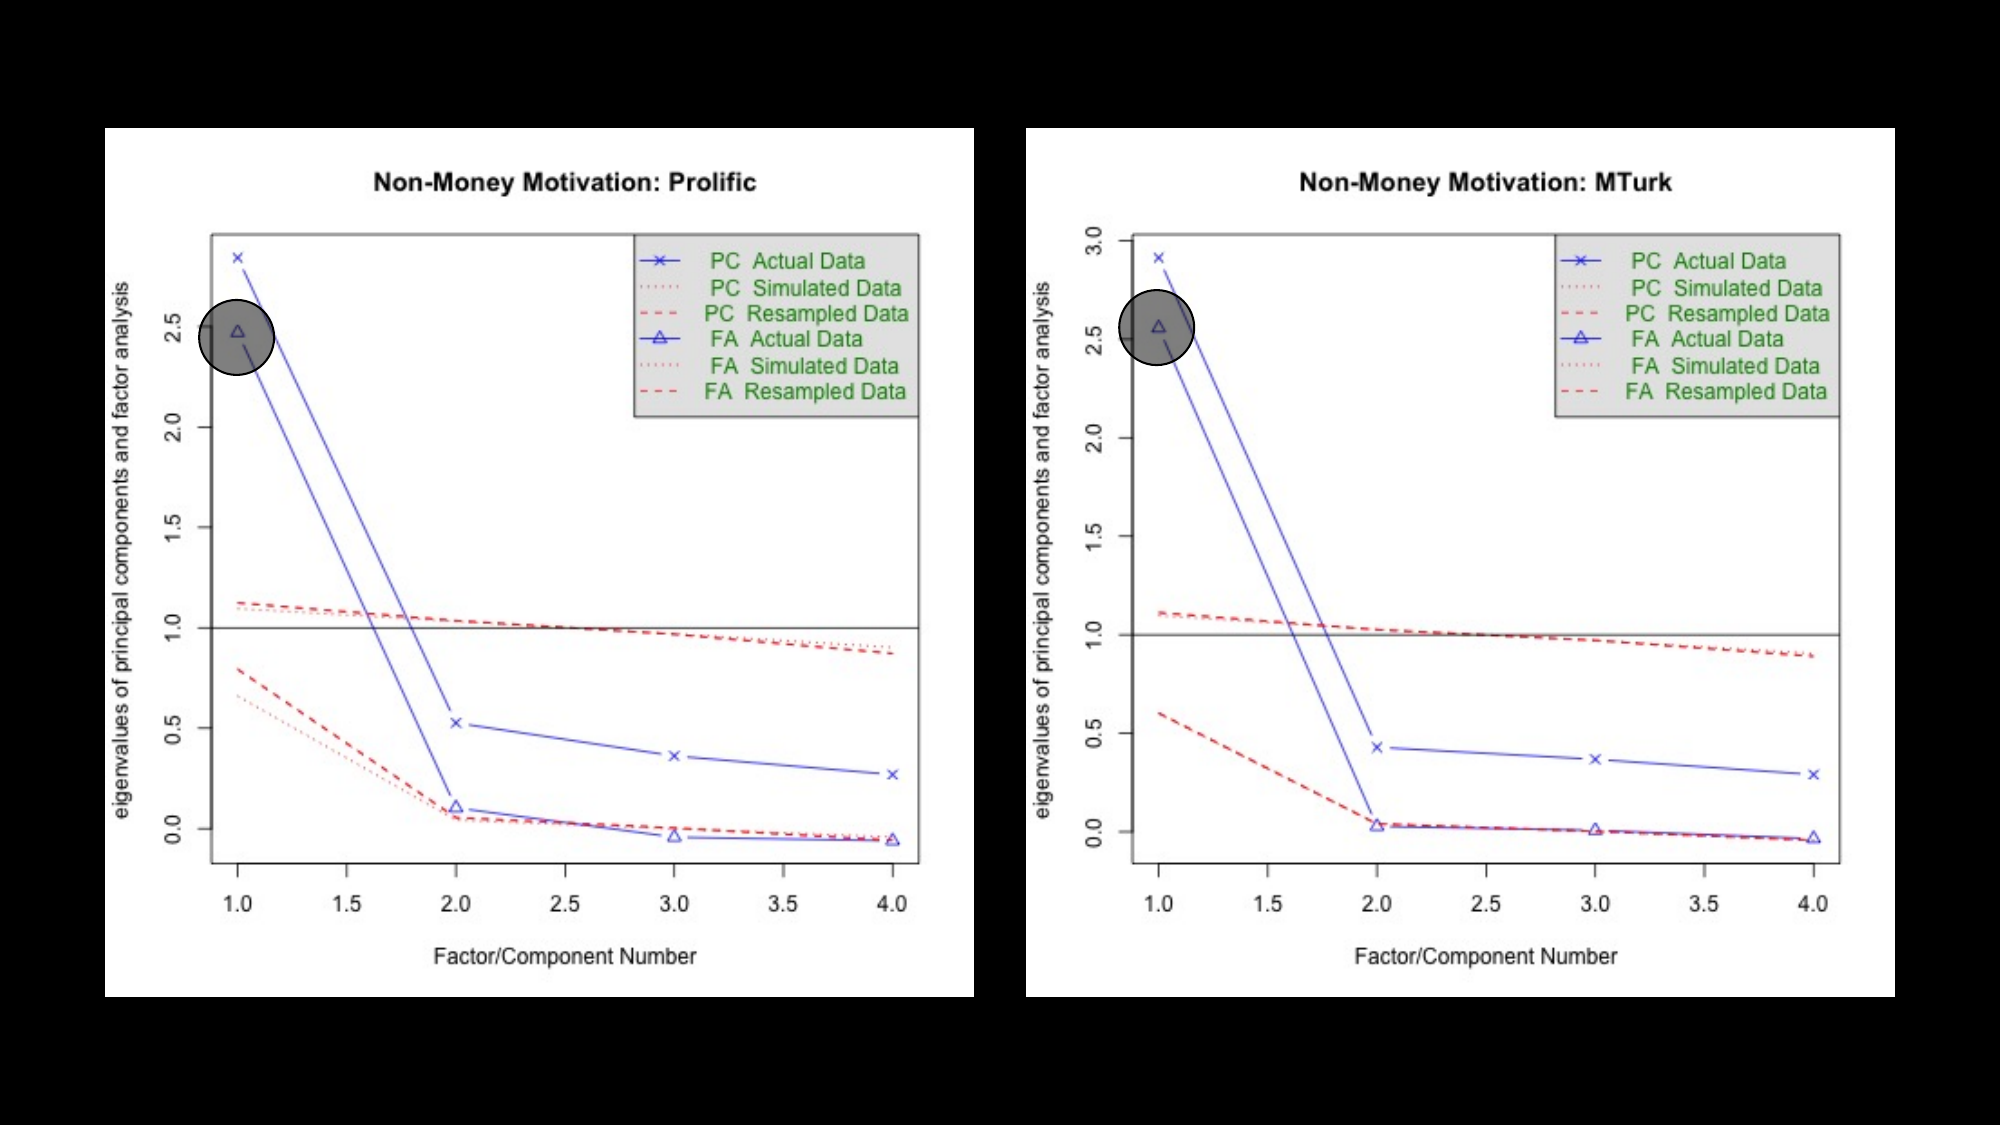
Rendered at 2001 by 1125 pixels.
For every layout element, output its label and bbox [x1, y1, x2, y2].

picture [105, 128, 974, 997]
picture [1026, 128, 1895, 997]
